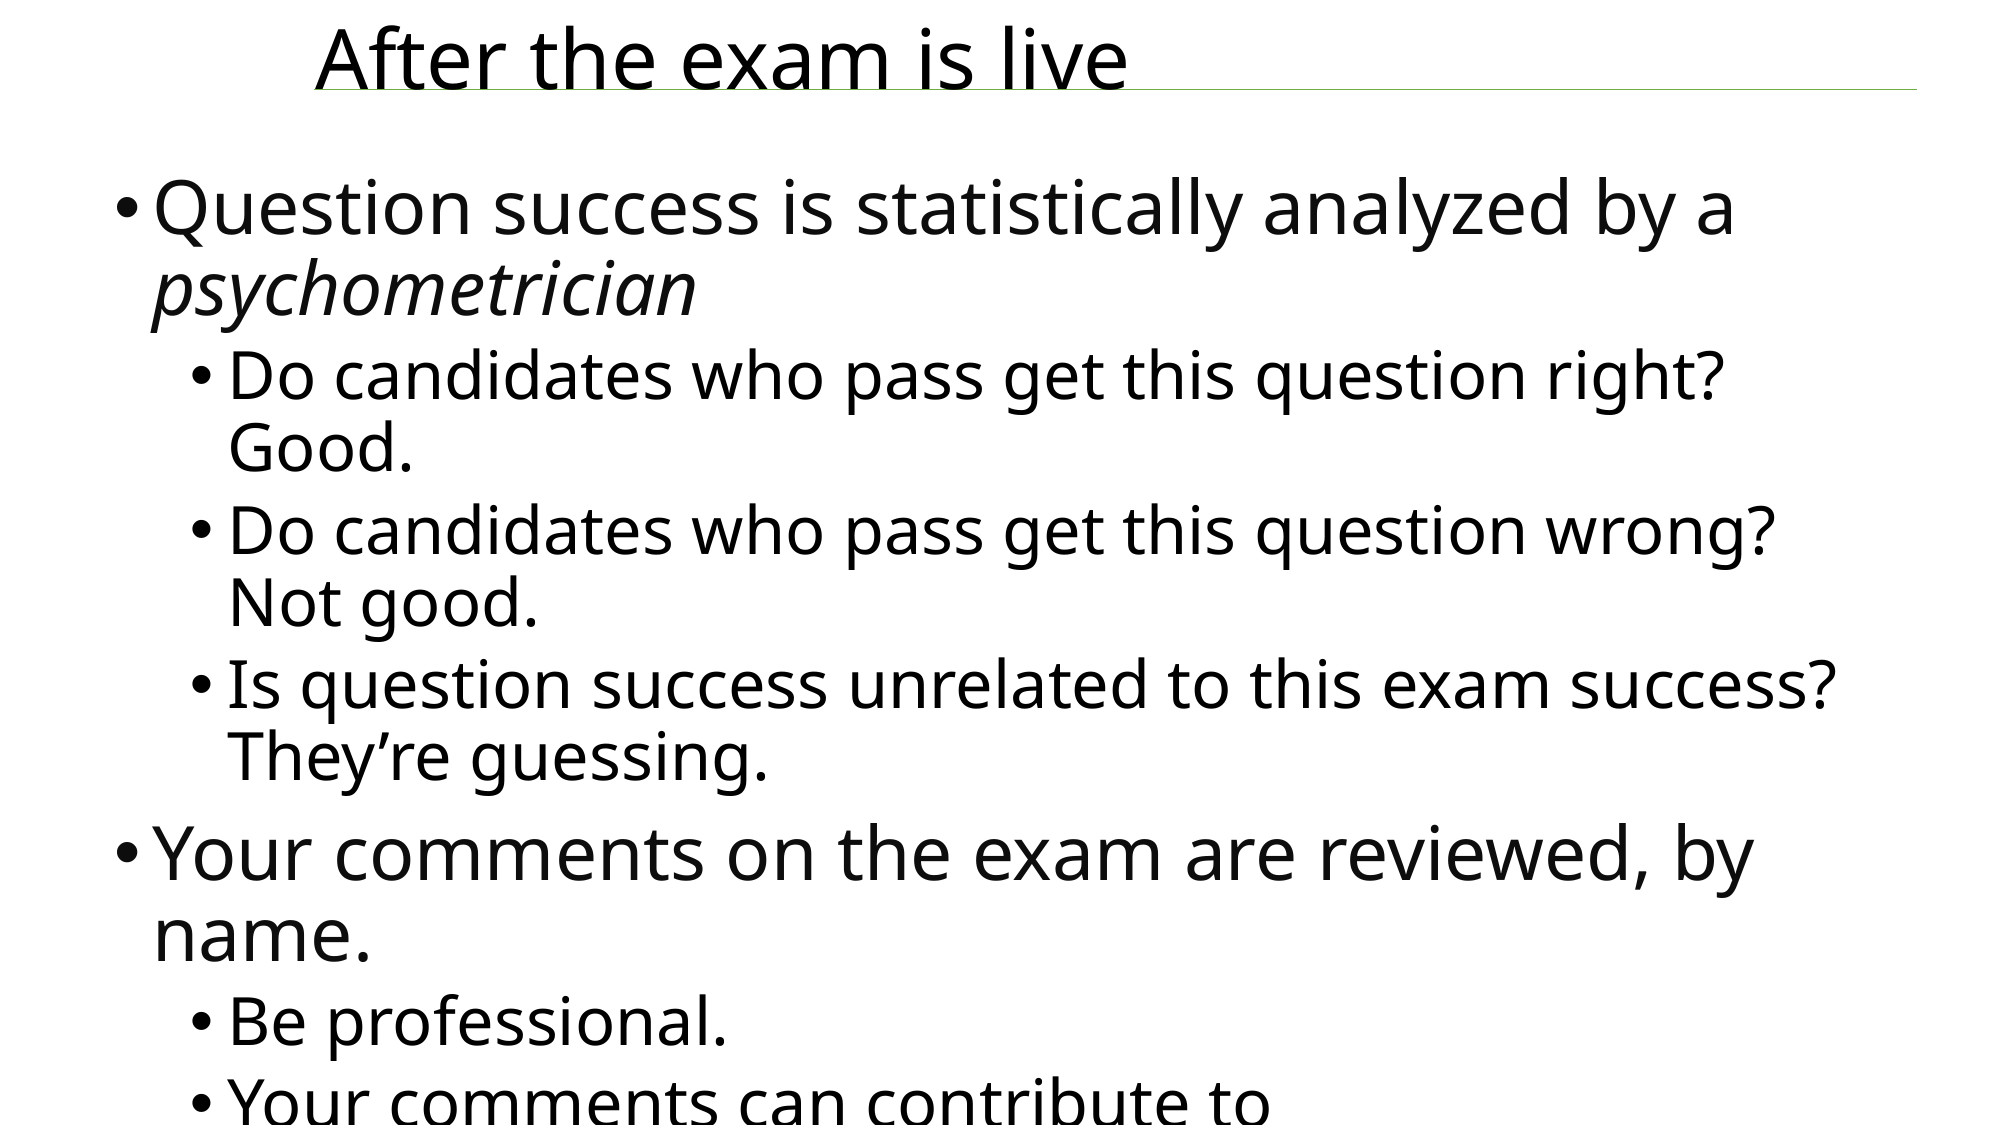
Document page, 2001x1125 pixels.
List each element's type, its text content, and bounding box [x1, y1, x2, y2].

title After the exam is live [300, 0, 1917, 125]
list Question success is statistically analyzed by a psychometrician Do candidates who pass get this question right? Good. Do candidates who pass get this question wrong? Not good. Is question success unrelated to this exam success? They’re guessing. Your comments on the exam are reviewed, by name. Be professional. Your comments can contribute to changing/abandoning a question. "Why are you testing this? I'd look this up!" [99, 162, 1900, 1090]
